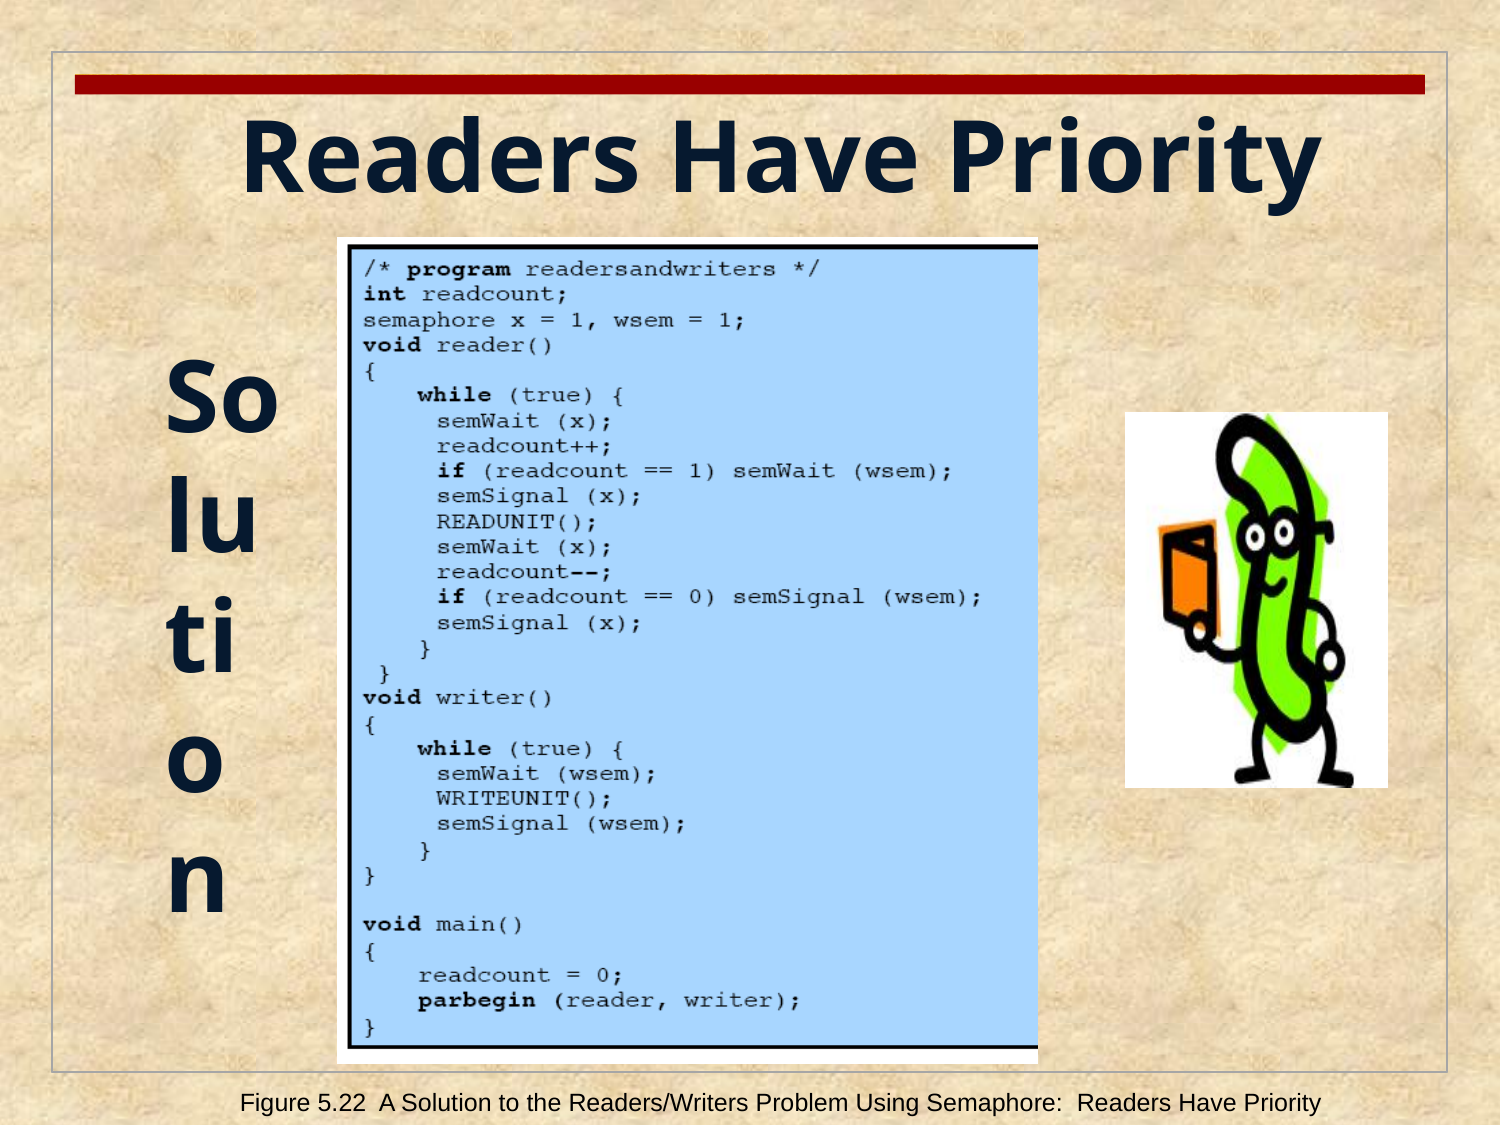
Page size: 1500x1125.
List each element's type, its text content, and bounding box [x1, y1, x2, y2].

picture [53, 53, 1446, 1071]
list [336, 236, 1039, 1064]
text_box Figure 5.22 A Solution to the Readers/Writers Problem Using Semaphore: Readers Have Priority [224, 1079, 1500, 1125]
picture [0, 0, 1500, 1125]
title Readers Have Priority [62, 87, 1500, 213]
text_box Solution [150, 324, 302, 940]
